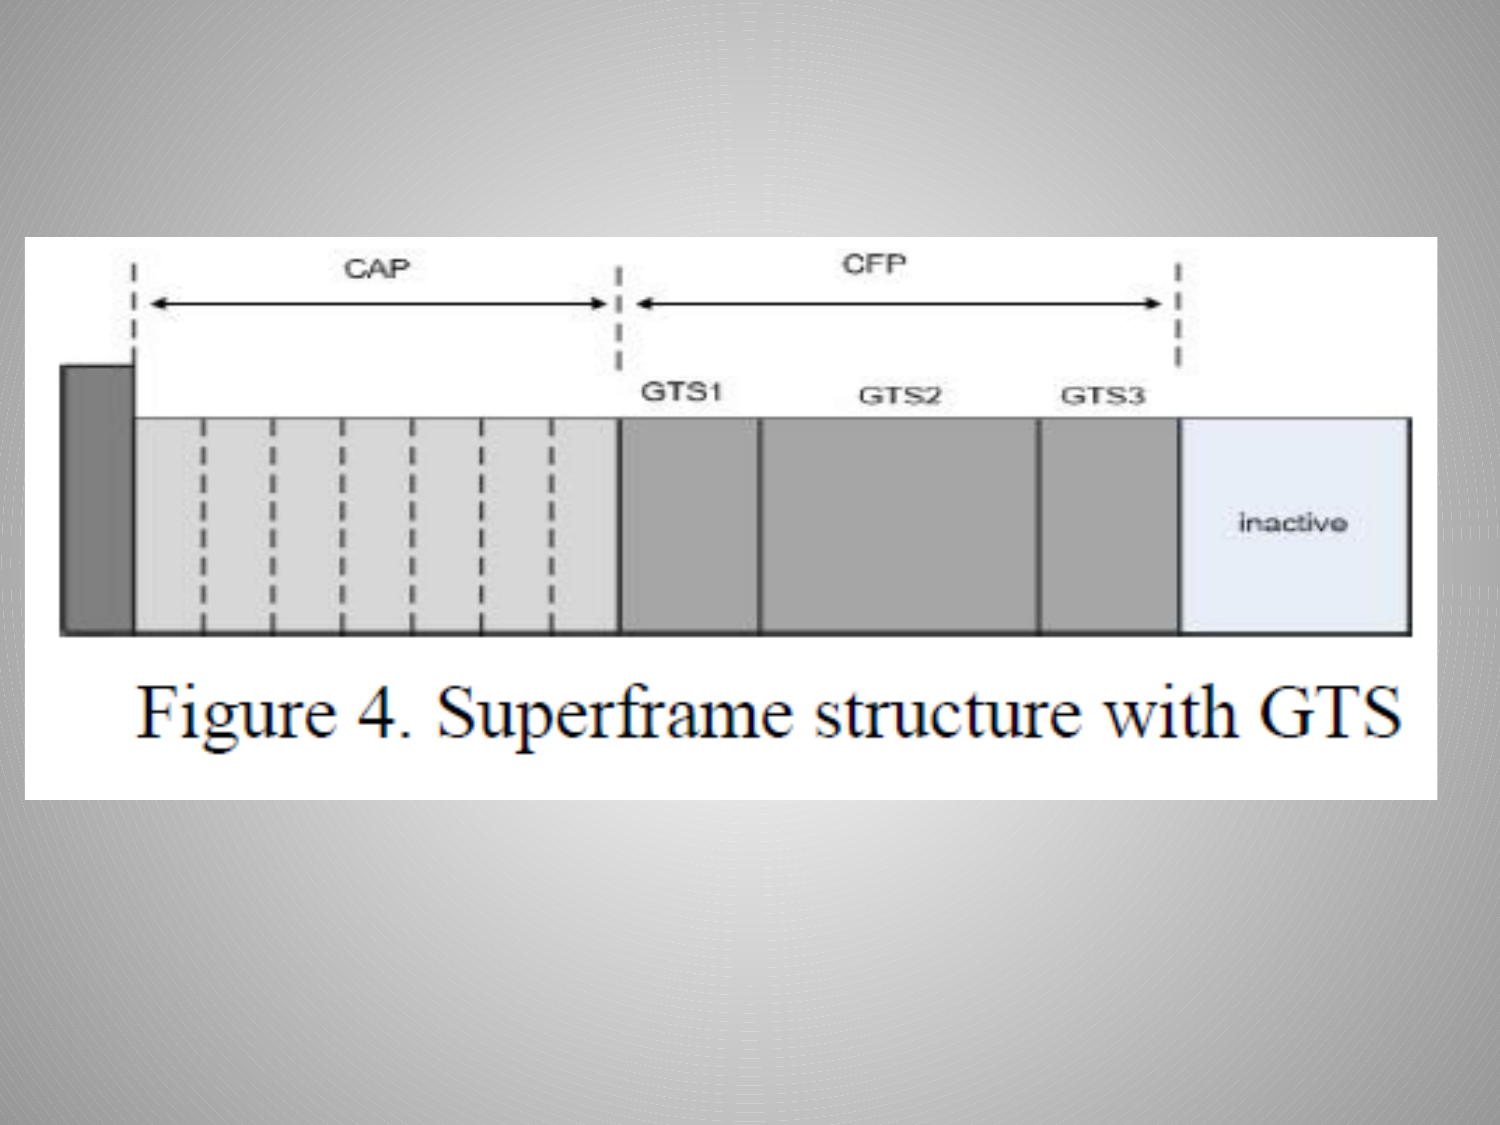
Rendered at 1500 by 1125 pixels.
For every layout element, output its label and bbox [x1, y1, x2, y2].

list [24, 237, 1438, 801]
